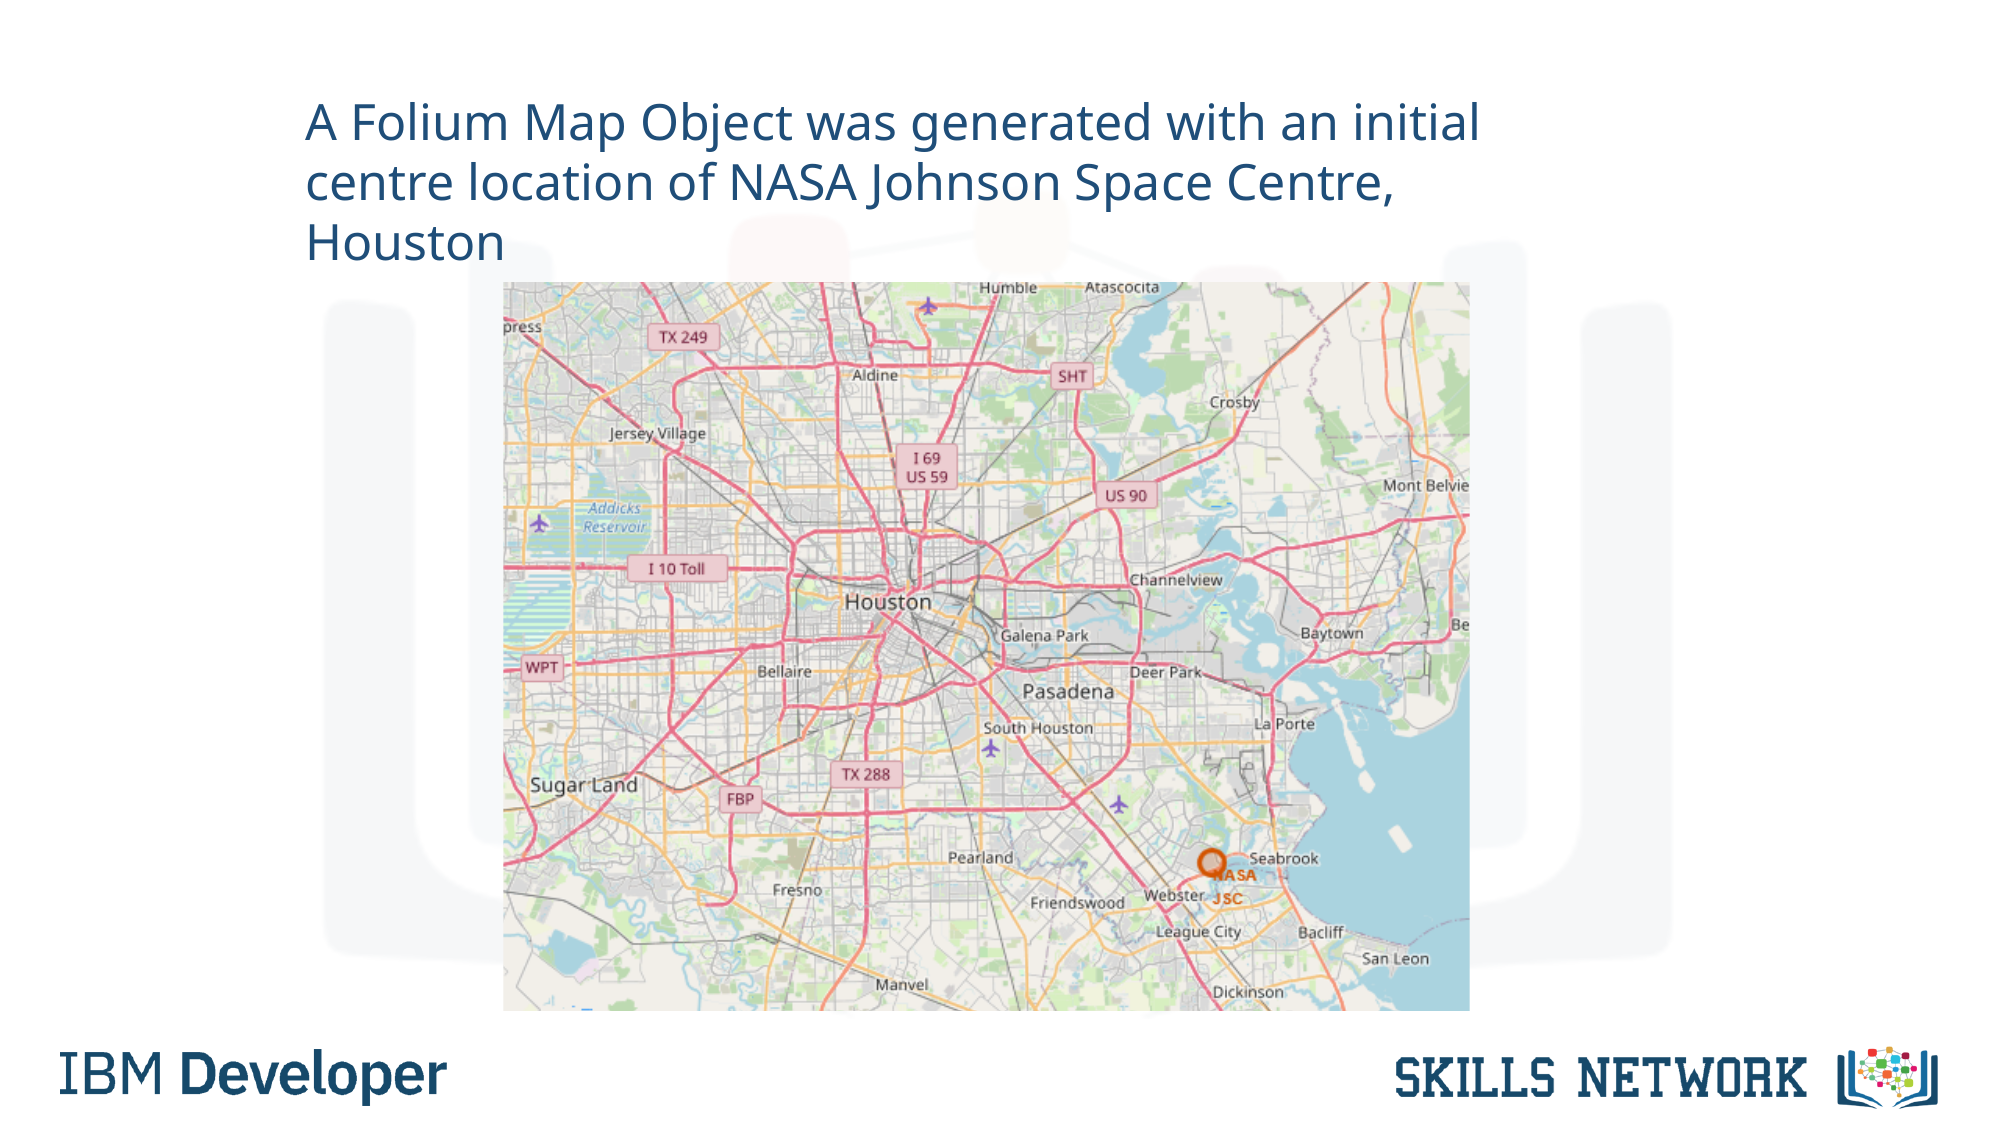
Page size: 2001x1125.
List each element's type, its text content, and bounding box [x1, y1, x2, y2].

picture [55, 1045, 459, 1108]
text_box A Folium Map Object was generated with an initial centre location of NASA Johnson Space Centre, Houston [290, 83, 1610, 279]
picture [503, 282, 1470, 1011]
picture [1390, 1045, 1945, 1111]
